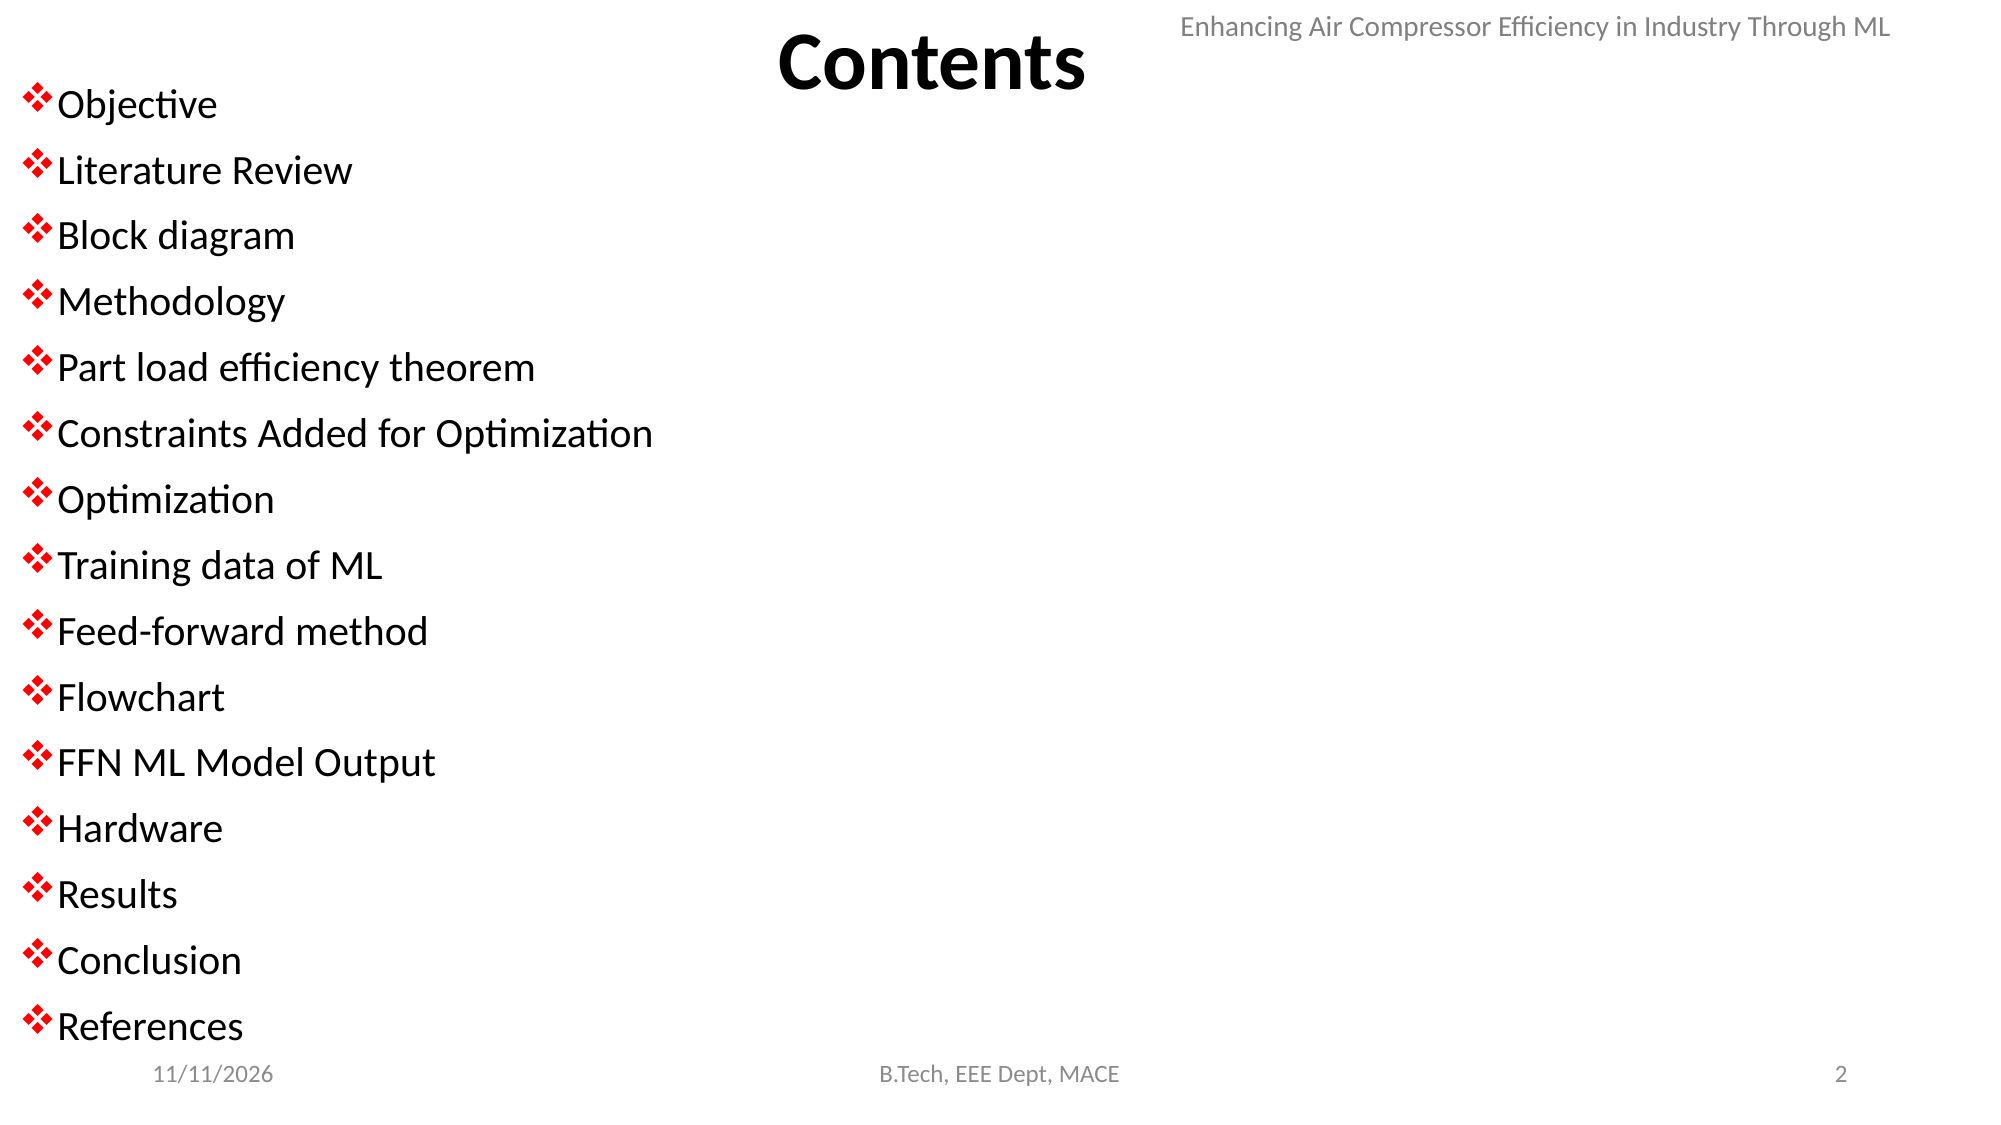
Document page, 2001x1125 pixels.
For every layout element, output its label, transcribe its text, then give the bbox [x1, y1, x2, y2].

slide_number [137, 1042, 588, 1103]
slide_number 2 [1412, 1042, 1863, 1103]
footer B.Tech, EEE Dept, MACE [662, 1042, 1338, 1103]
title Contents [79, 0, 1805, 74]
text_box Enhancing Air Compressor Efficiency in Industry Through ML [1068, 0, 2000, 50]
list Objective Literature Review Block diagram Methodology Part load efficiency theorem Constraints Added for Optimization Optimization Training data of ML Feed-forward method Flowchart FFN ML Model Output Hardware Results Conclusion References [4, 74, 1942, 983]
